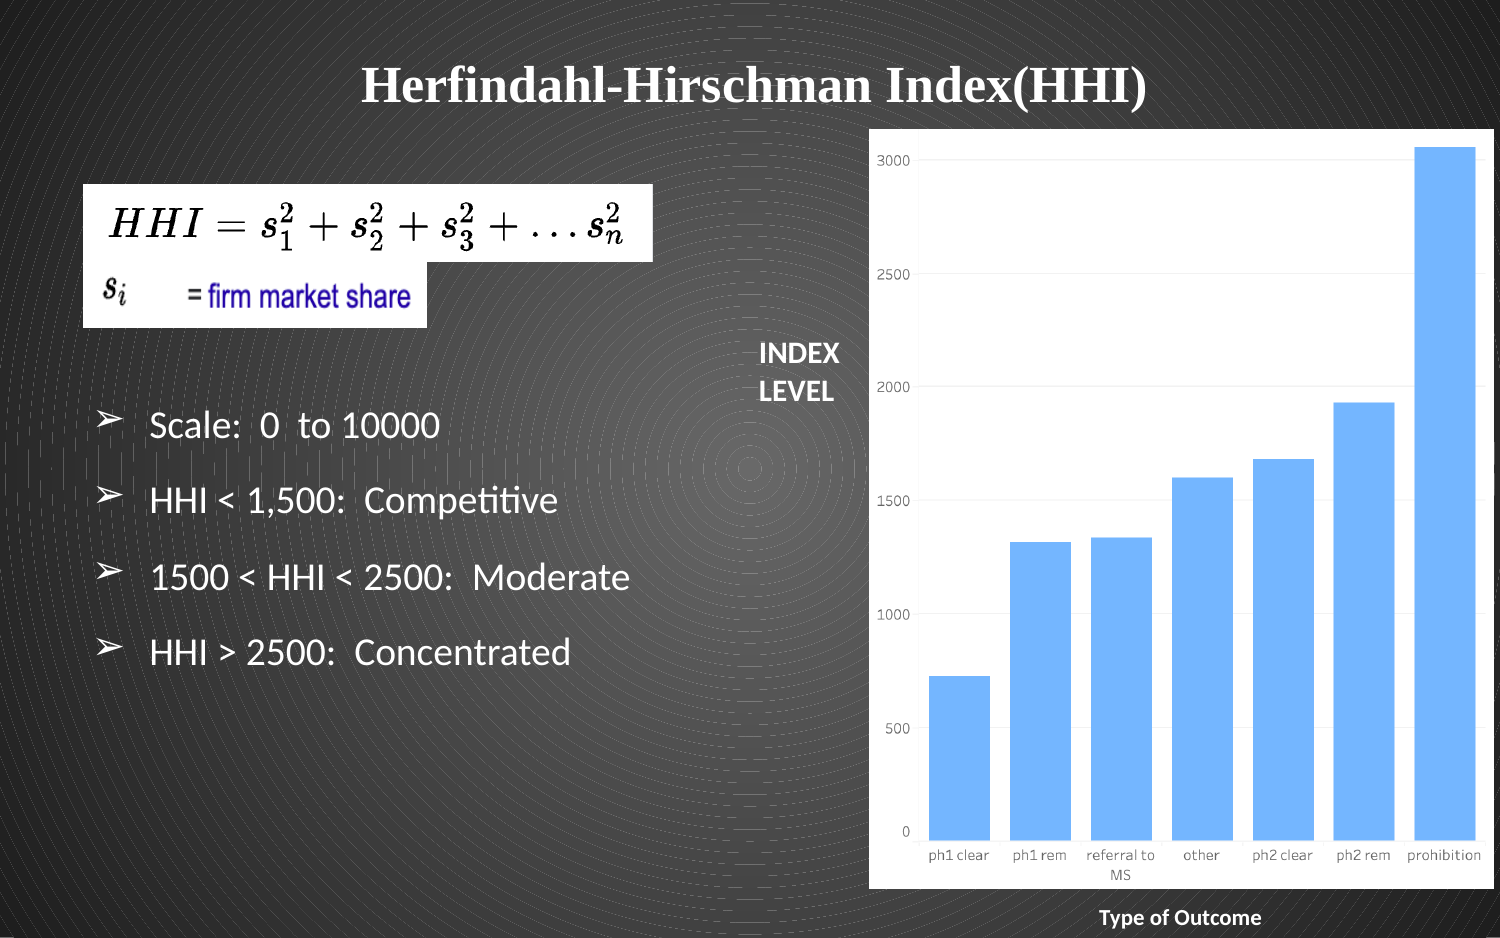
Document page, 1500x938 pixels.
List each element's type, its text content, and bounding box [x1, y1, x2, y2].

picture [869, 129, 1494, 889]
text_box Type of Outcome [1084, 897, 1293, 938]
picture [83, 184, 653, 328]
text_box [1293, 888, 1500, 938]
text_box Herfindahl-Hirschman Index(HHI) [215, 35, 1284, 128]
text_box INDEX LEVEL [743, 317, 864, 423]
text_box Scale: 0 to 10000 HHI < 1,500: Competitive 1500 < HHI < 2500: Moderate HHI > 2500: Concentrated [59, 392, 677, 625]
